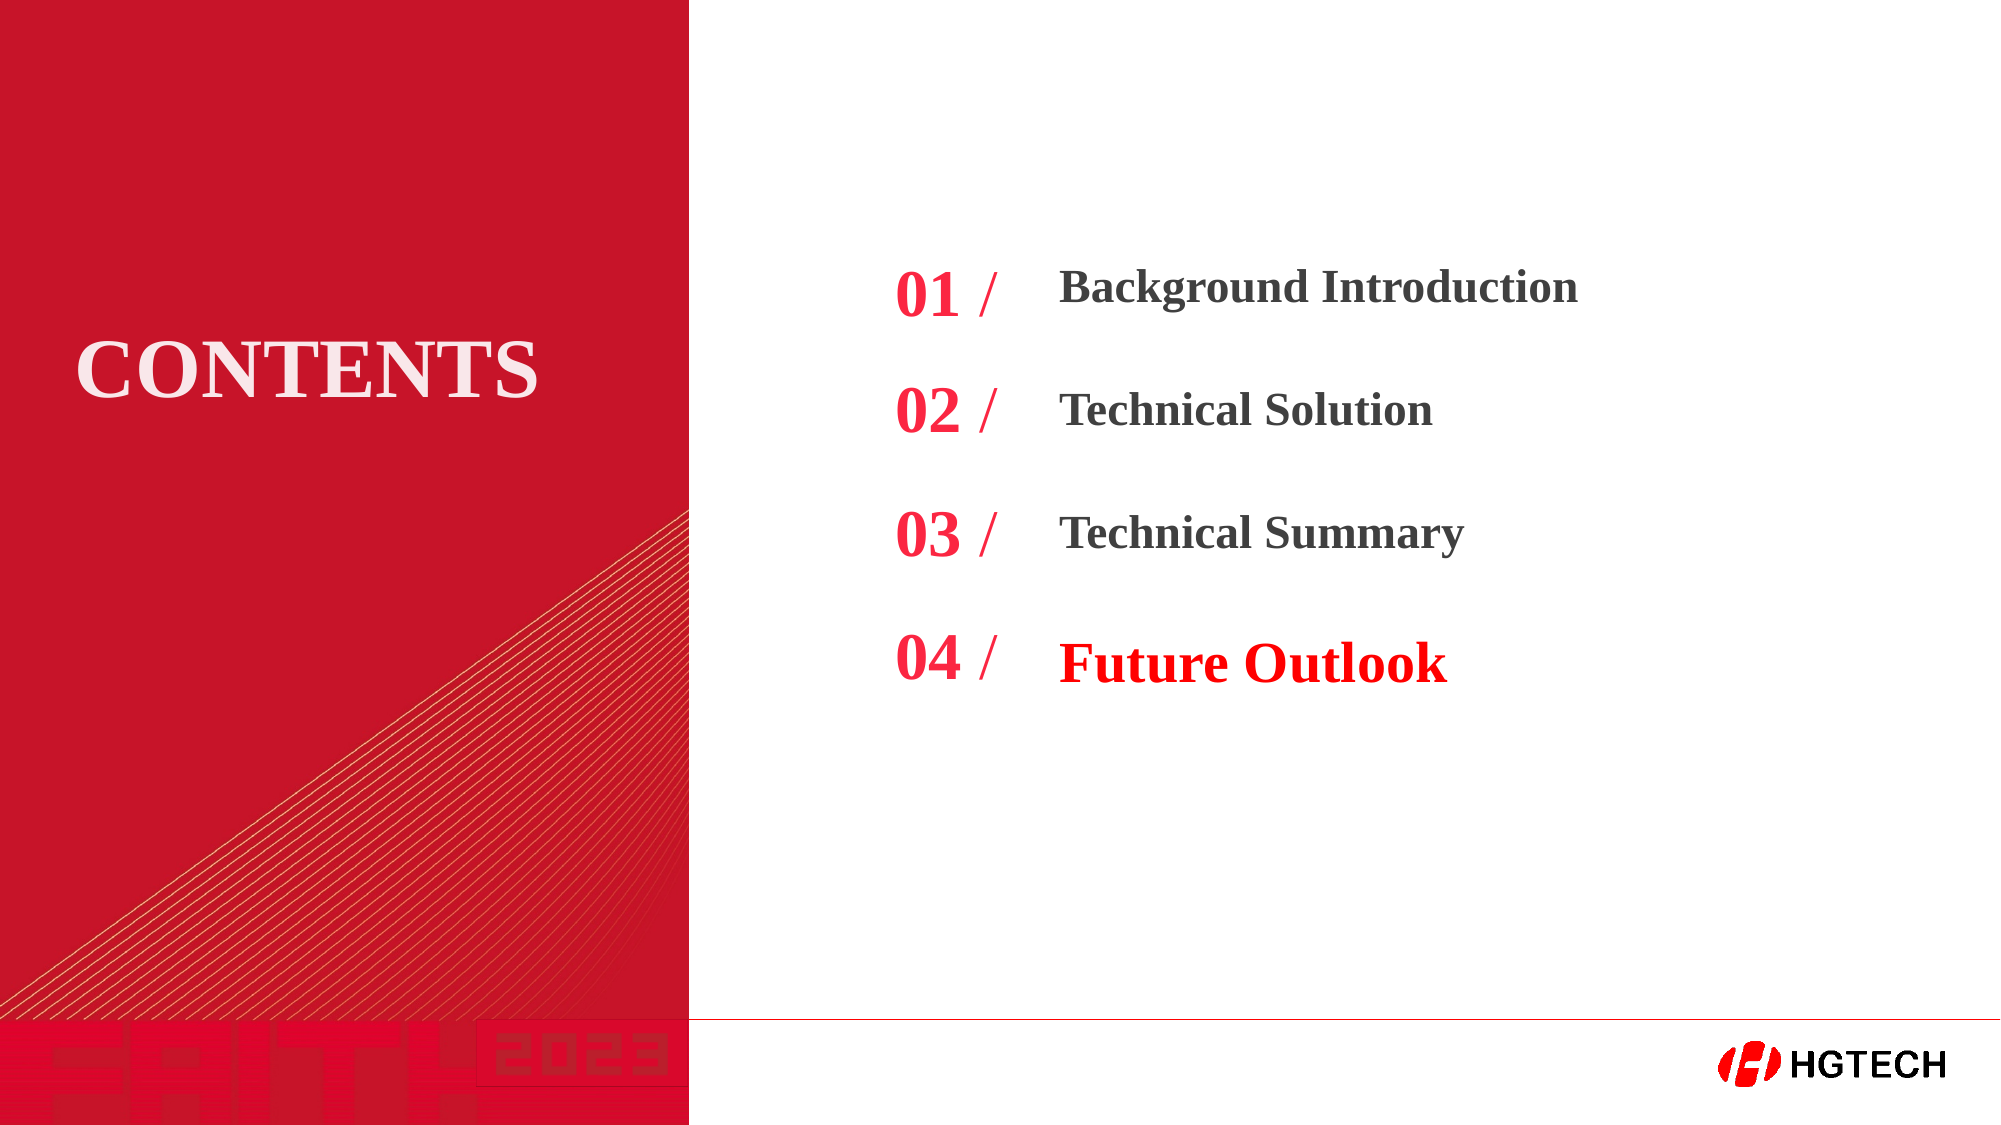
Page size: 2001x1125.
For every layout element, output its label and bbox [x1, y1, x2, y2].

picture [1718, 1041, 1945, 1087]
text_box [880, 605, 1707, 703]
text_box [880, 358, 1707, 455]
text_box [880, 241, 1777, 338]
picture [0, 0, 708, 1125]
text_box [880, 481, 1650, 578]
